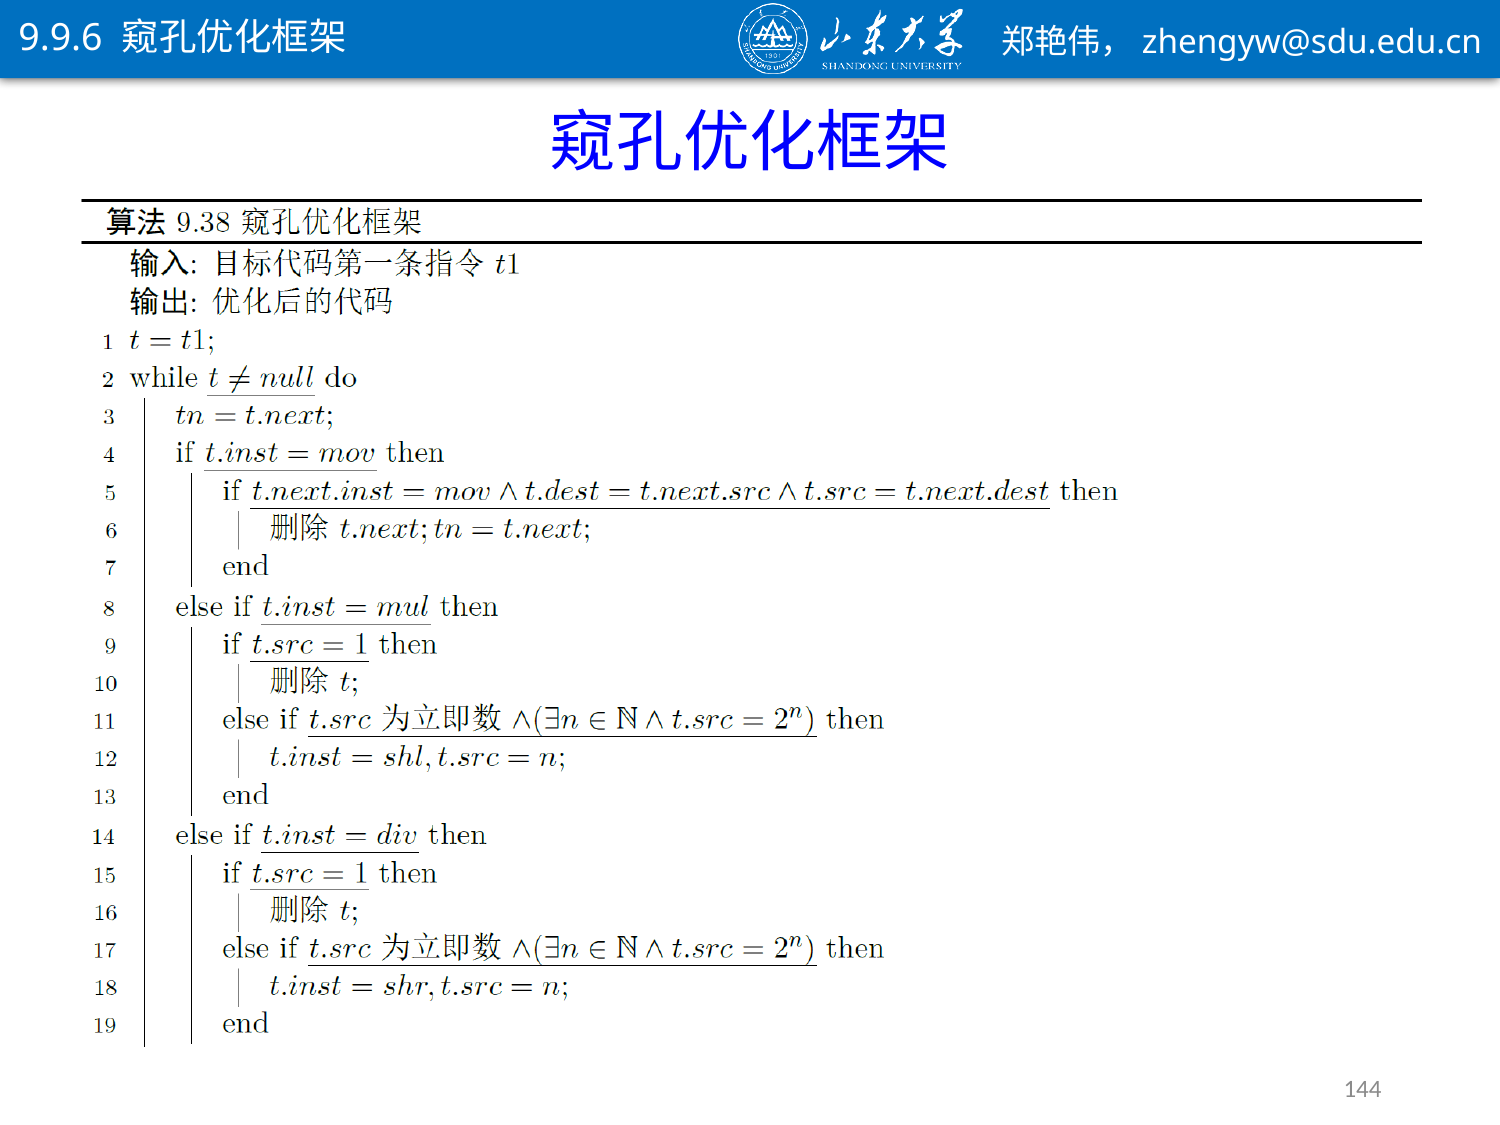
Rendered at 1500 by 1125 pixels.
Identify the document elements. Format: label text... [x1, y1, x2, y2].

text_box 9.9.6 窥孔优化框架 [3, 5, 362, 66]
picture [738, 3, 963, 74]
text_box 窥孔优化框架 [0, 91, 1500, 187]
slide_number 144 [1059, 1057, 1397, 1118]
picture [67, 184, 1432, 1047]
